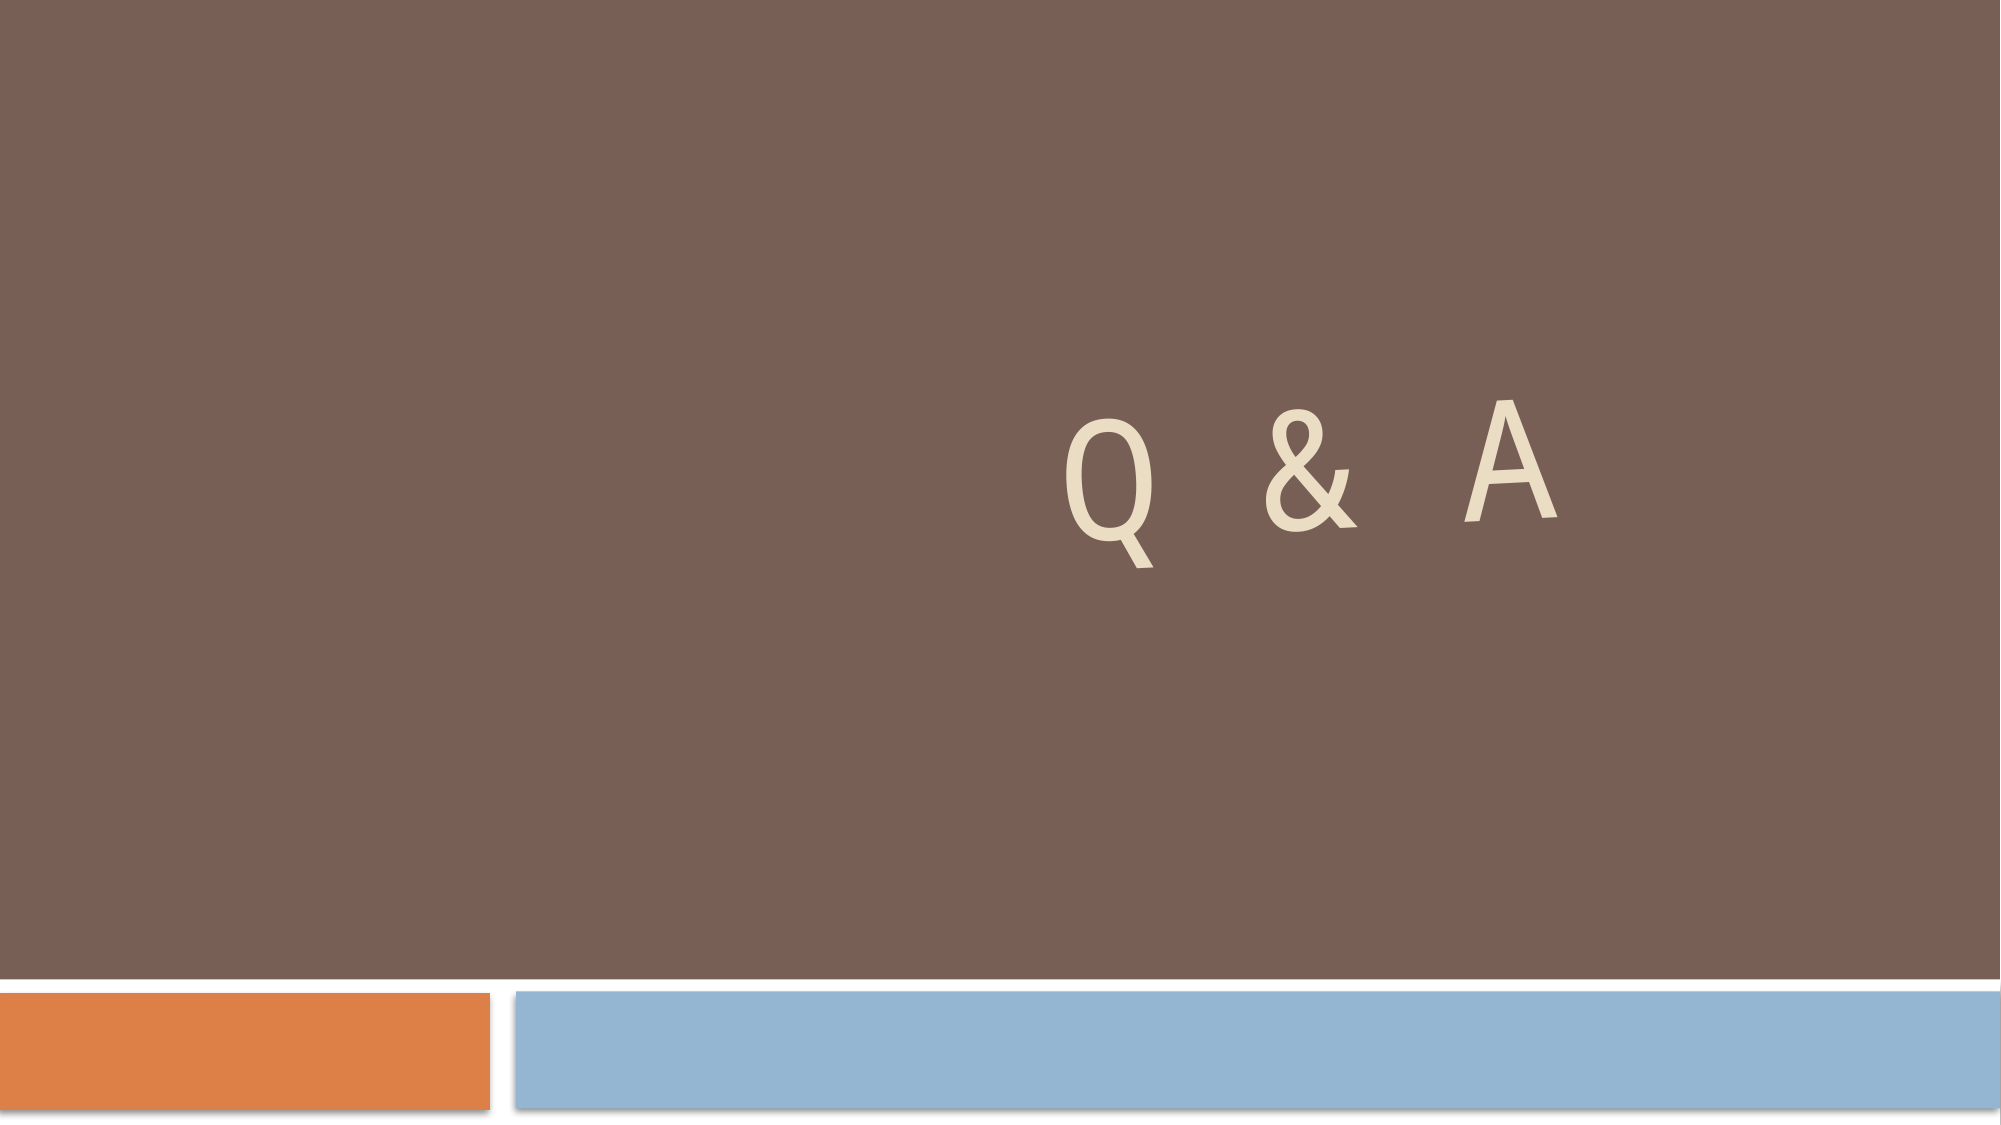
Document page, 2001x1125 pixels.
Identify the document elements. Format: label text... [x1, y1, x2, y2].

title Q & a [120, 0, 1881, 632]
